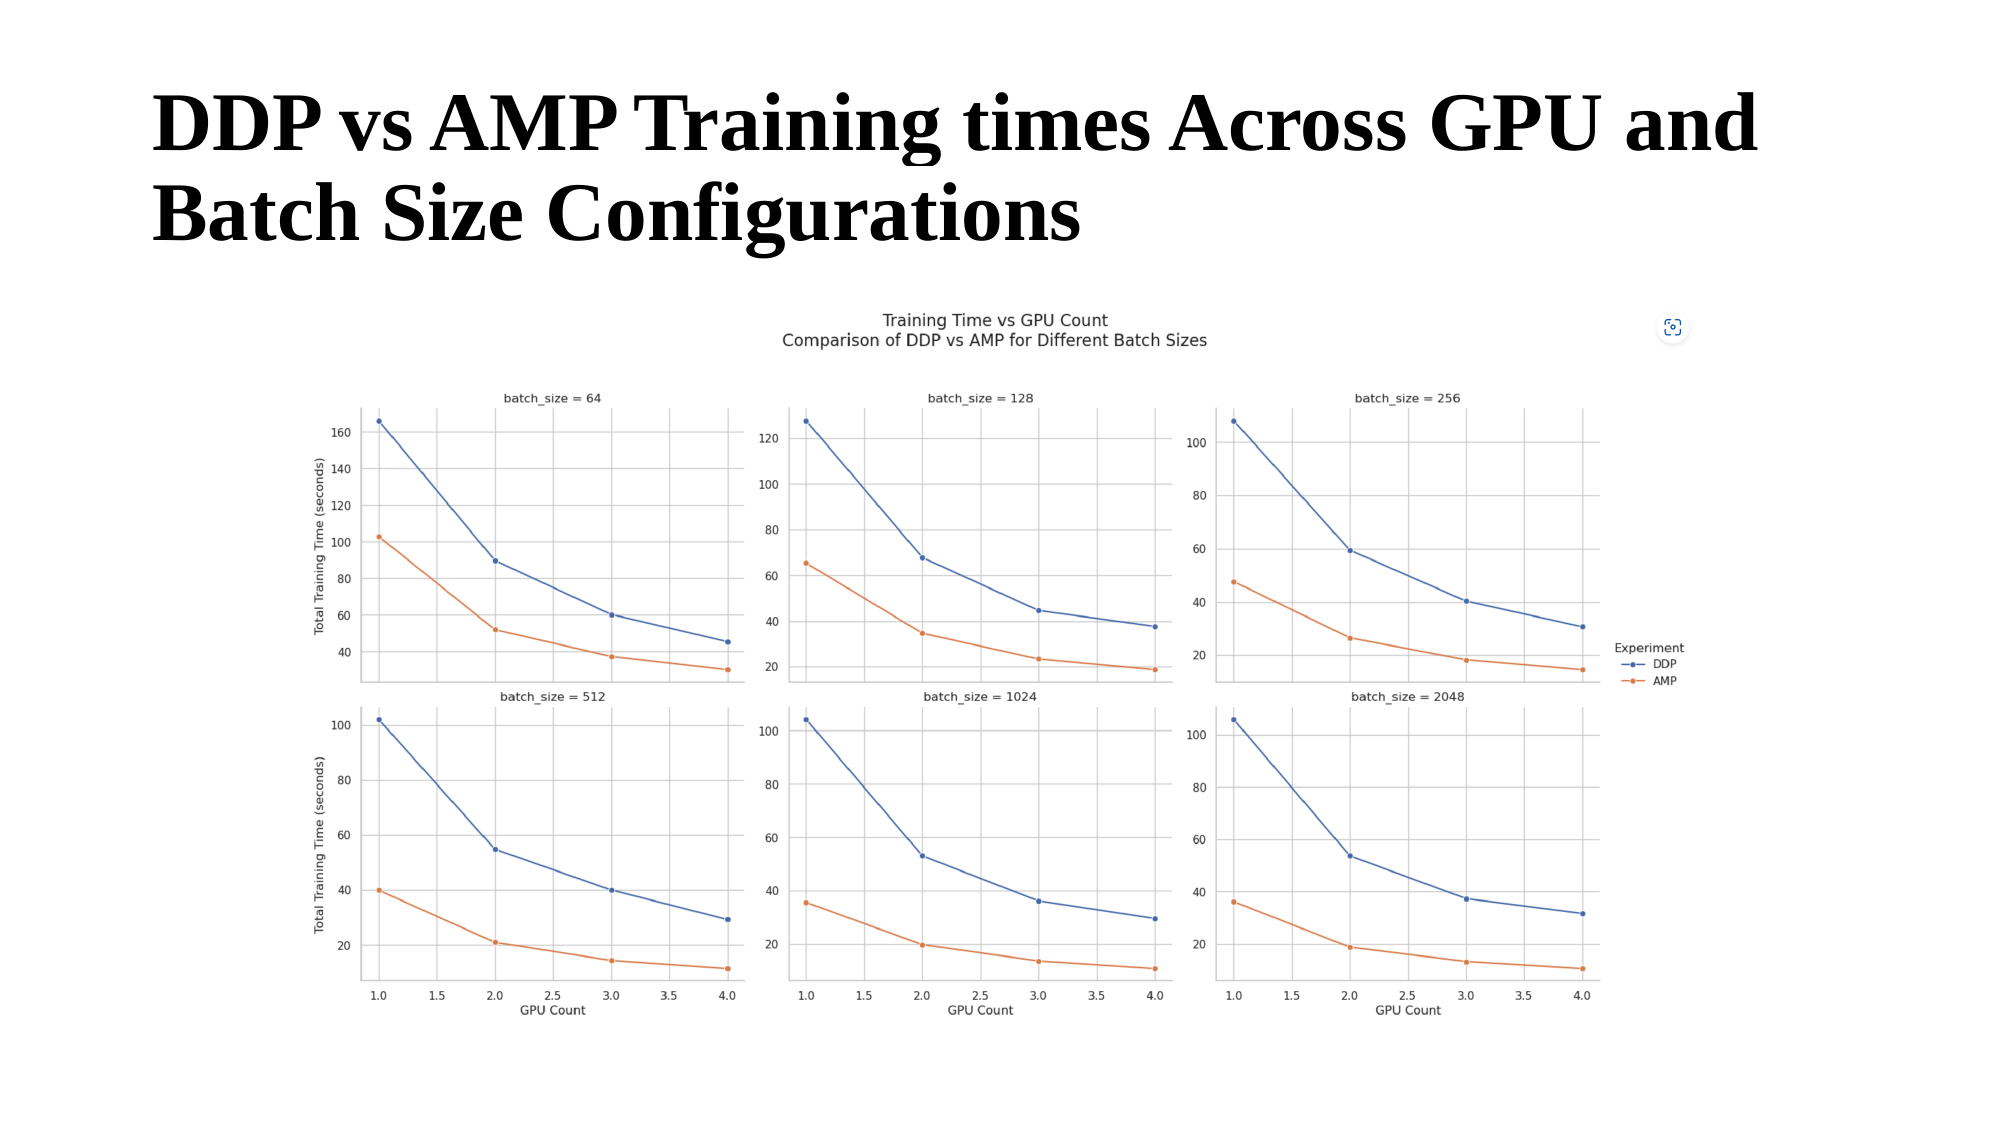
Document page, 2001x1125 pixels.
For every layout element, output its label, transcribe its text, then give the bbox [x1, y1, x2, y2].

picture [300, 304, 1700, 1042]
title DDP vs AMP Training times Across GPU and Batch Size Configurations [137, 59, 1863, 278]
